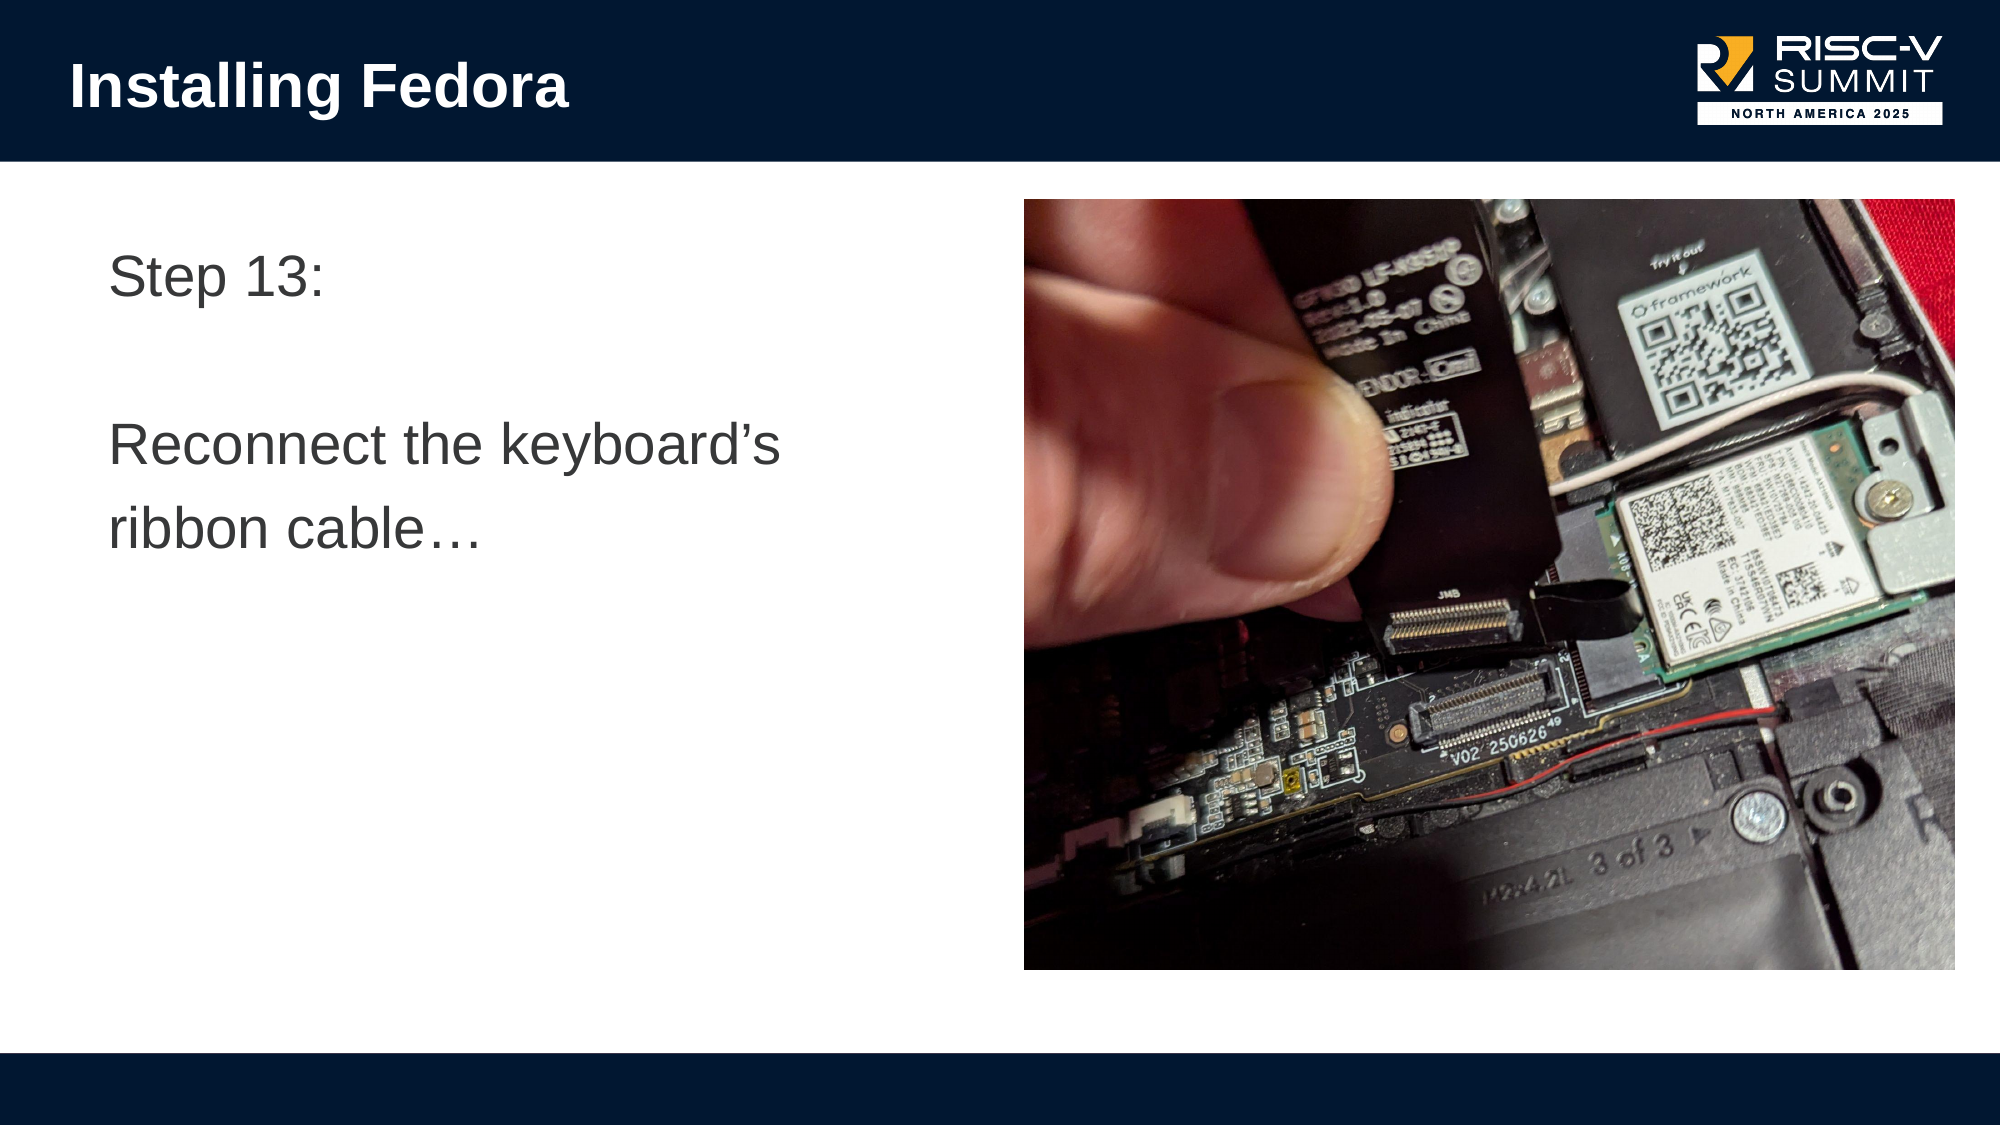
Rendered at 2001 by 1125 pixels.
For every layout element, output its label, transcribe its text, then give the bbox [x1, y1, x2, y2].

picture [1697, 36, 1943, 125]
title Installing Fedora [54, 46, 1833, 113]
picture [1024, 199, 1956, 970]
list Step 13: Reconnect the keyboard’s ribbon cable… [55, 238, 898, 931]
